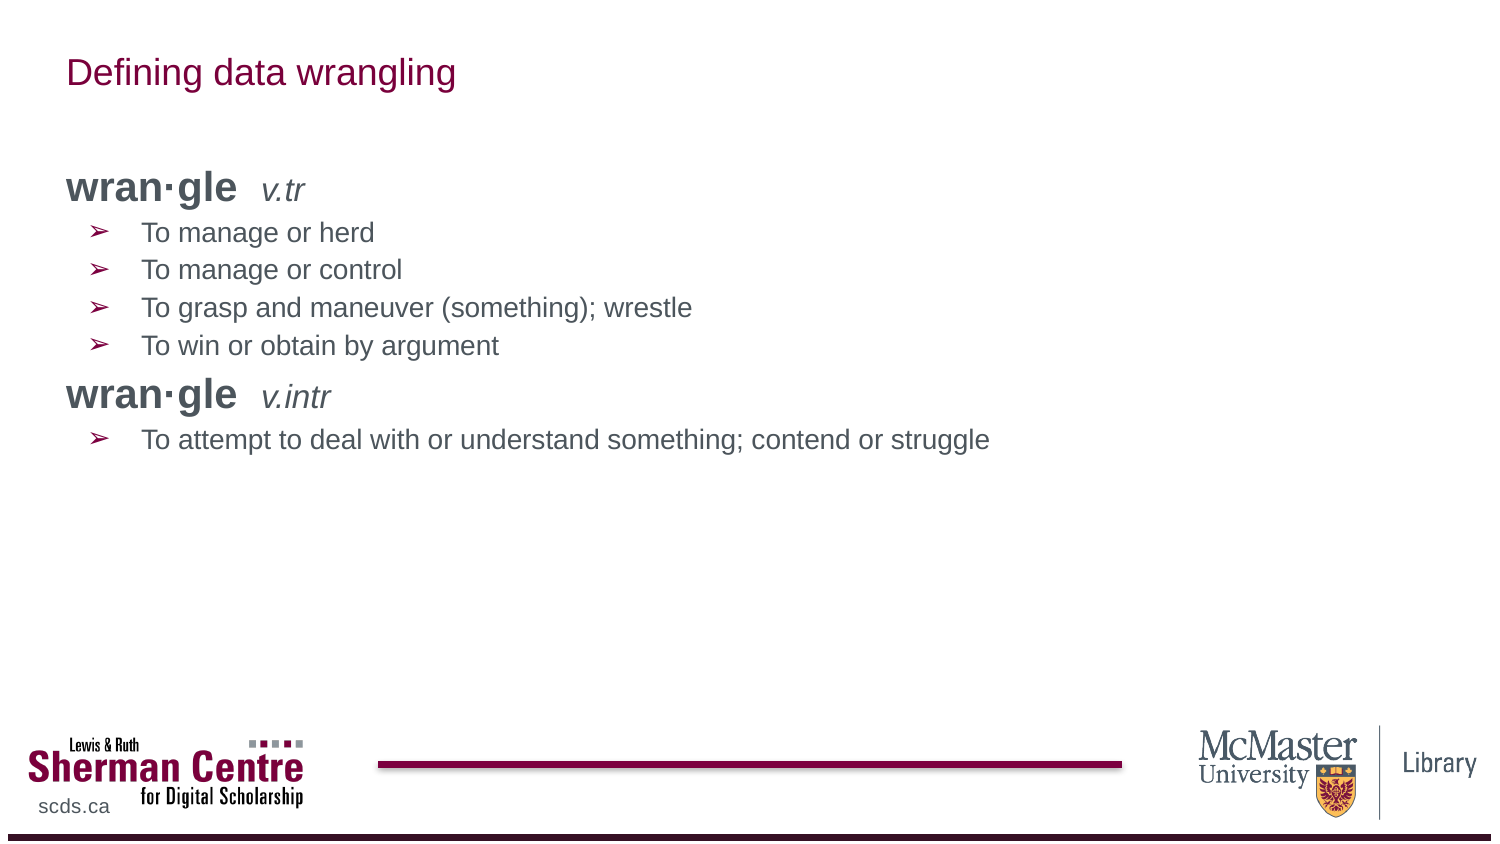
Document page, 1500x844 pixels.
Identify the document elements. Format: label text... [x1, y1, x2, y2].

title Defining data wrangling [51, 10, 1449, 113]
list wran·gle v.tr To manage or herd To manage or control To grasp and maneuver (something); wrestle To win or obtain by argument wran·gle v.intr To attempt to deal with or understand something; contend or struggle [51, 139, 1449, 700]
picture [26, 689, 305, 833]
picture [1198, 725, 1477, 820]
